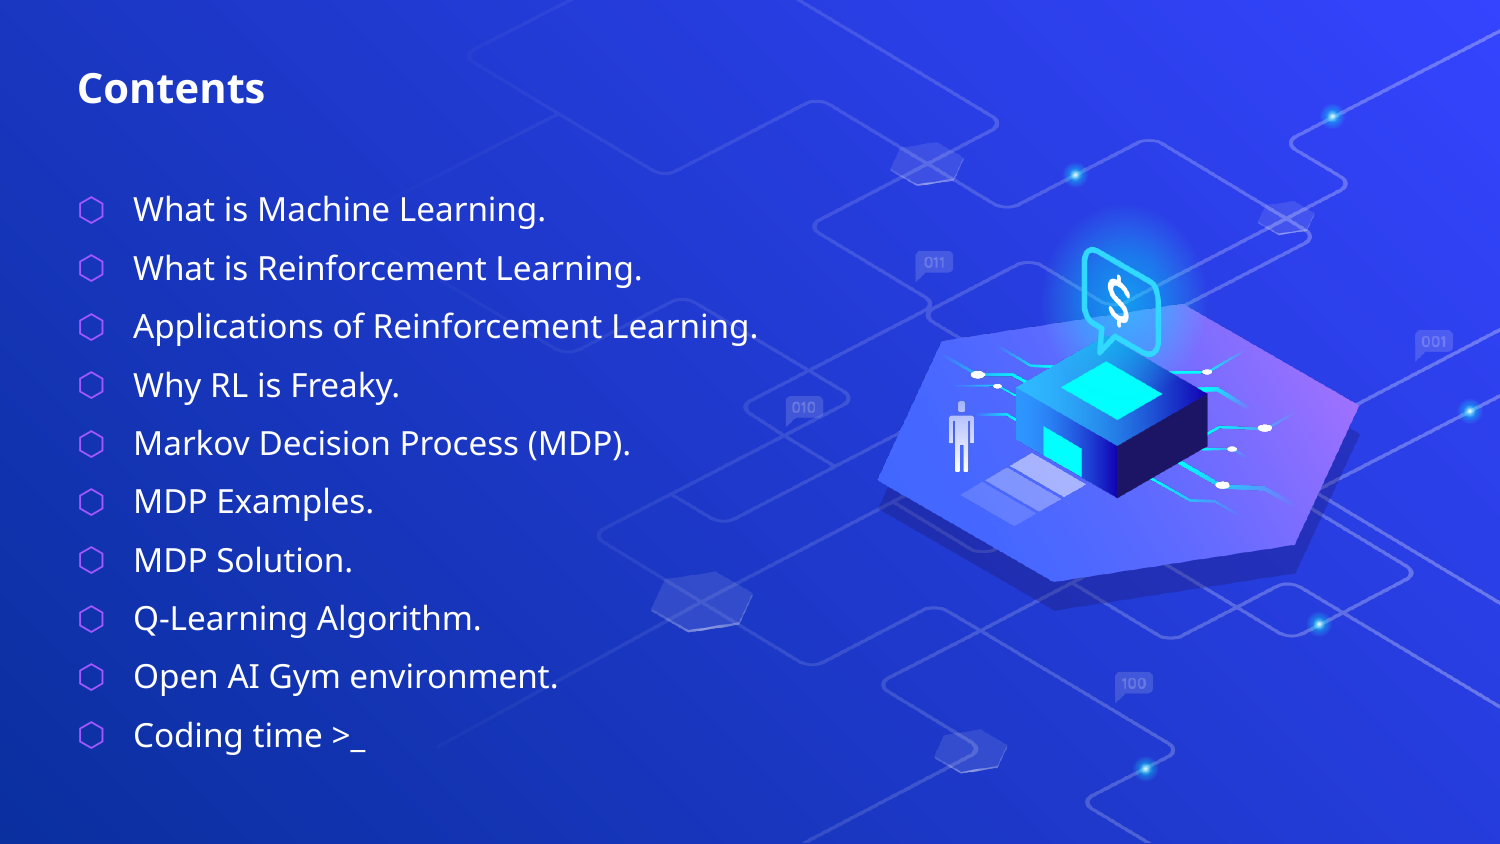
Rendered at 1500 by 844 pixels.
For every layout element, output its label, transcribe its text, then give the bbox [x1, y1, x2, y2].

text_box Contents What is Machine Learning. What is Reinforcement Learning. Applications of Reinforcement Learning. Why RL is Freaky. Markov Decision Process (MDP). MDP Examples. MDP Solution. Q-Learning Algorithm. Open AI Gym environment. Coding time >_ [62, 46, 1143, 809]
picture [0, 0, 1500, 844]
